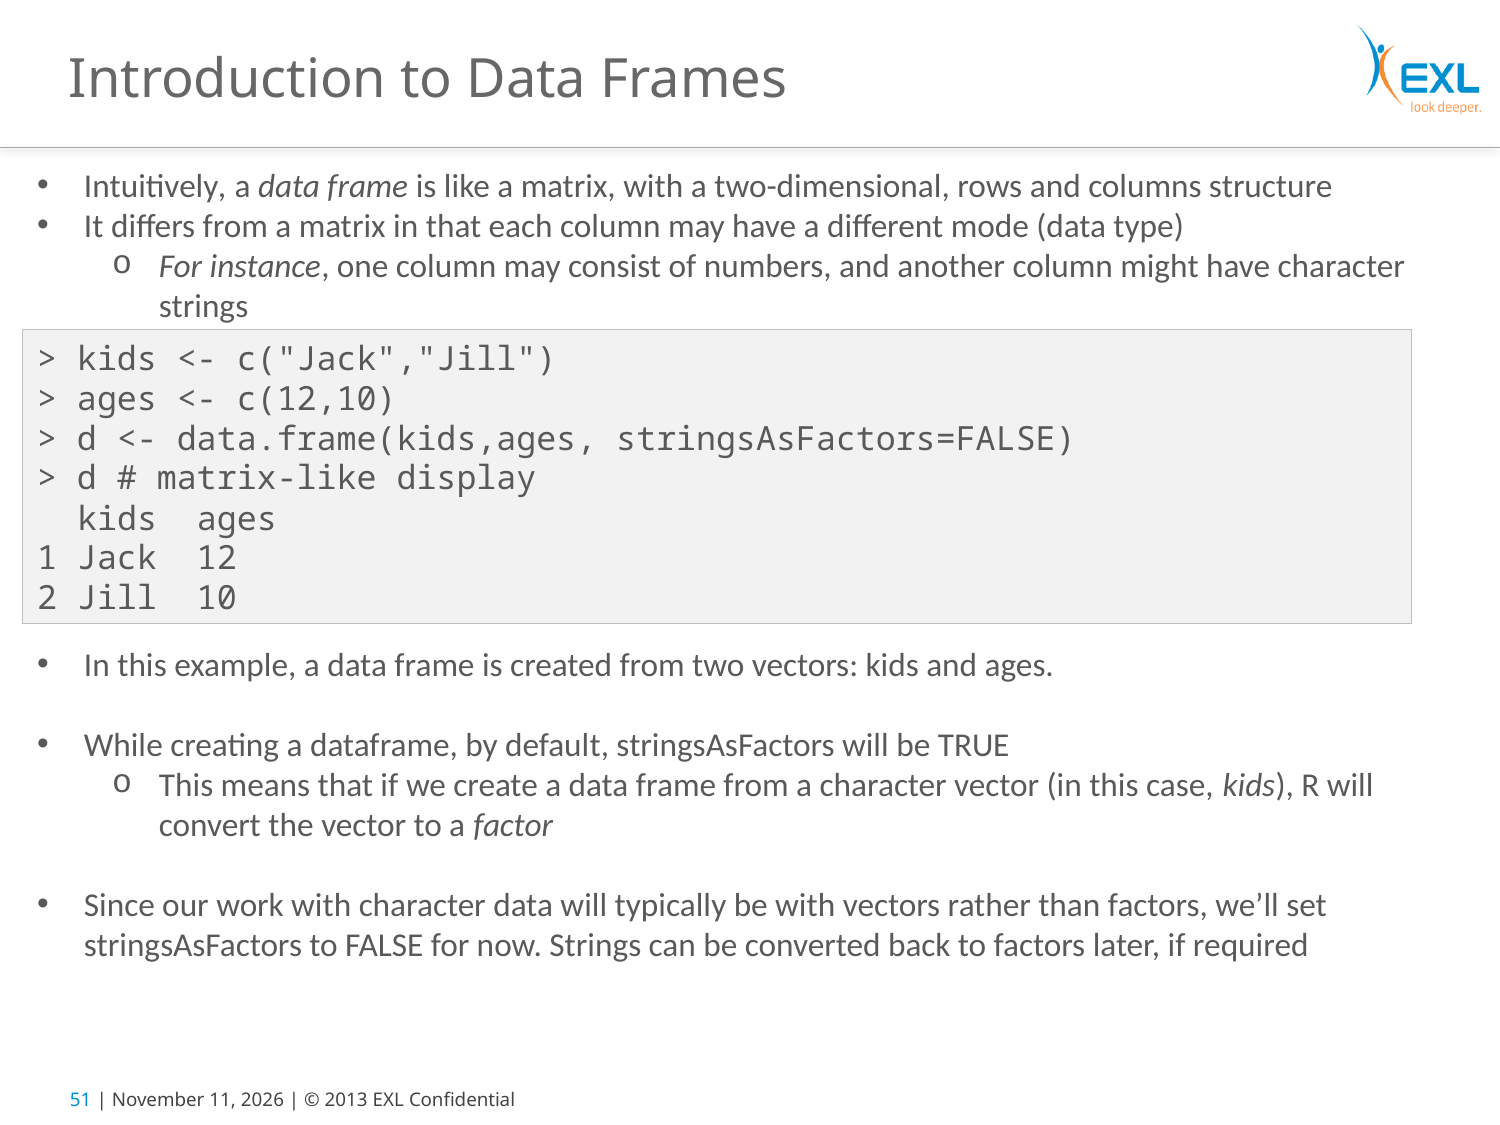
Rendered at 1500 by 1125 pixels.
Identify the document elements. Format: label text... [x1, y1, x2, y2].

picture [1478, 19, 1488, 121]
text_box > kids <- c("Jack","Jill") > ages <- c(12,10) > d <- data.frame(kids,ages, stringsAsFactors=FALSE) > d # matrix-like display kids ages 1 Jack 12 2 Jill 10 [22, 329, 1412, 624]
text_box Intuitively, a data frame is like a matrix, with a two-dimensional, rows and columns structure It differs from a matrix in that each column may have a different mode (data type) For instance, one column may consist of numbers, and another column might have character strings In this example, a data frame is created from two vectors: kids and ages. While creating a dataframe, by default, stringsAsFactors will be TRUE This means that if we create a data frame from a character vector (in this case, kids), R will convert the vector to a factor Since our work with character data will typically be with vectors rather than factors, we’ll set stringsAsFactors to FALSE for now. Strings can be converted back to factors later, if required [22, 157, 1460, 971]
title Introduction to Data Frames [53, 6, 1478, 154]
